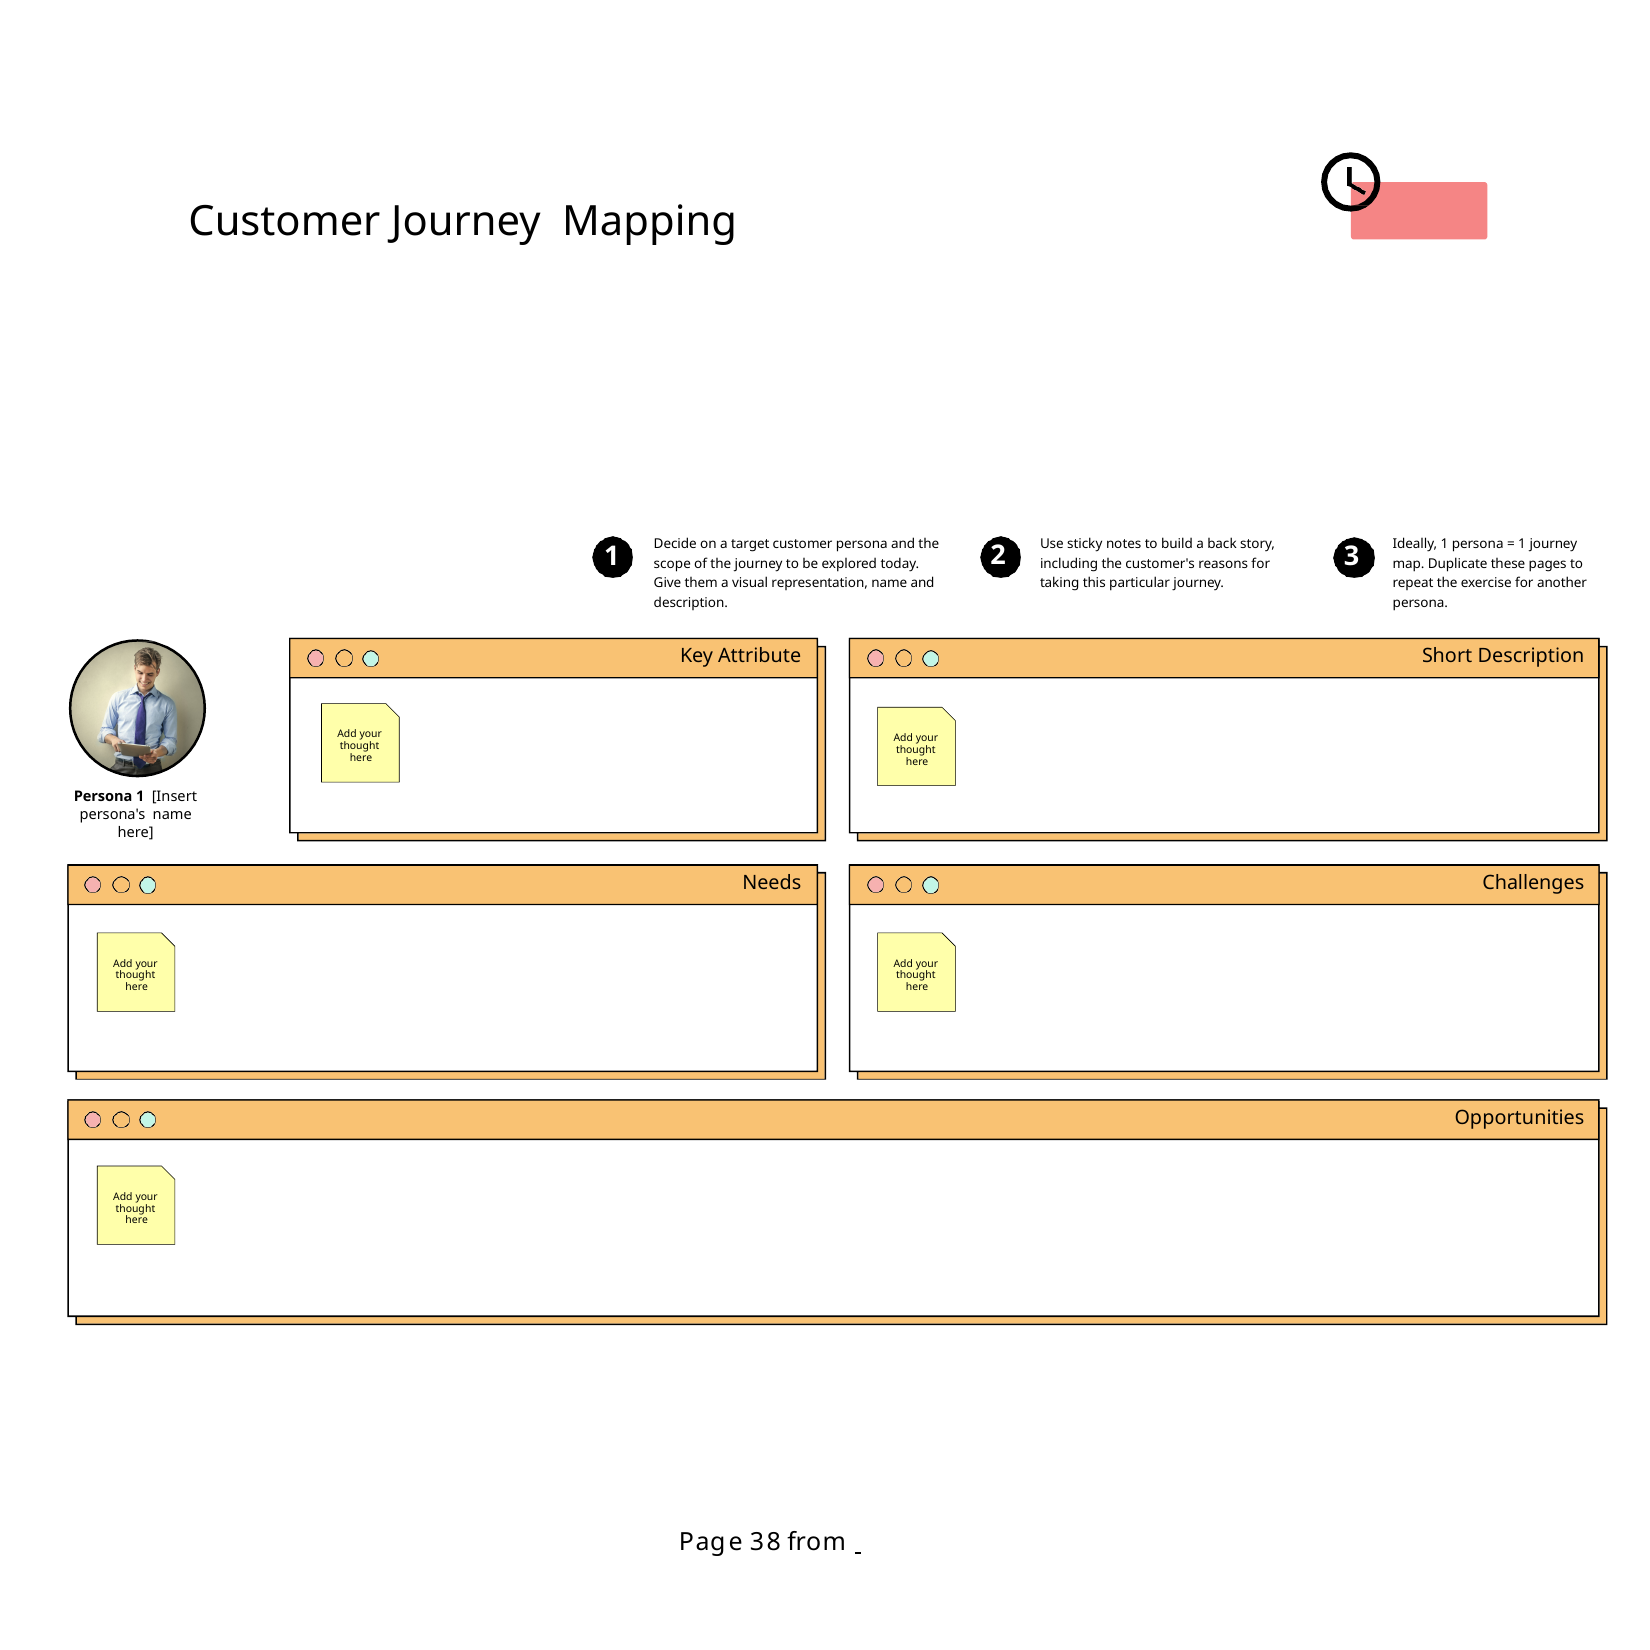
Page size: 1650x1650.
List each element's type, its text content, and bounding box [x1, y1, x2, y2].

picture [335, 649, 353, 667]
picture [895, 876, 913, 894]
picture [362, 649, 379, 667]
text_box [67, 863, 827, 1080]
text_box Decide on a target customer persona and the scope of the journey to be explored today. Give them a visual representation, name and description. [651, 529, 960, 611]
picture [922, 649, 939, 667]
text_box Use sticky notes to build a back story, including the customer's reasons for taking this particular journey. [1038, 529, 1295, 591]
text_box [67, 1099, 1608, 1326]
picture [112, 876, 130, 894]
picture [84, 876, 102, 894]
picture [980, 536, 1022, 578]
picture [867, 876, 885, 894]
picture [307, 649, 325, 667]
picture [1333, 536, 1375, 579]
picture [895, 649, 913, 667]
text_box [848, 863, 1608, 1080]
picture [112, 1111, 130, 1128]
text_box Persona 1 [Insert persona's name here] [70, 785, 200, 840]
picture [139, 1111, 156, 1129]
slide_number Page 38 from [676, 1530, 889, 1560]
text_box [1320, 151, 1488, 240]
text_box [68, 638, 207, 778]
picture [867, 649, 885, 667]
picture [139, 876, 156, 894]
picture [922, 876, 939, 894]
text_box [848, 637, 1608, 842]
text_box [288, 637, 827, 842]
picture [592, 536, 634, 578]
picture [84, 1111, 102, 1128]
text_box Customer Journey Mapping [186, 200, 937, 244]
text_box Ideally, 1 persona = 1 journey map. Duplicate these pages to repeat the exercise for another persona. [1390, 529, 1604, 611]
